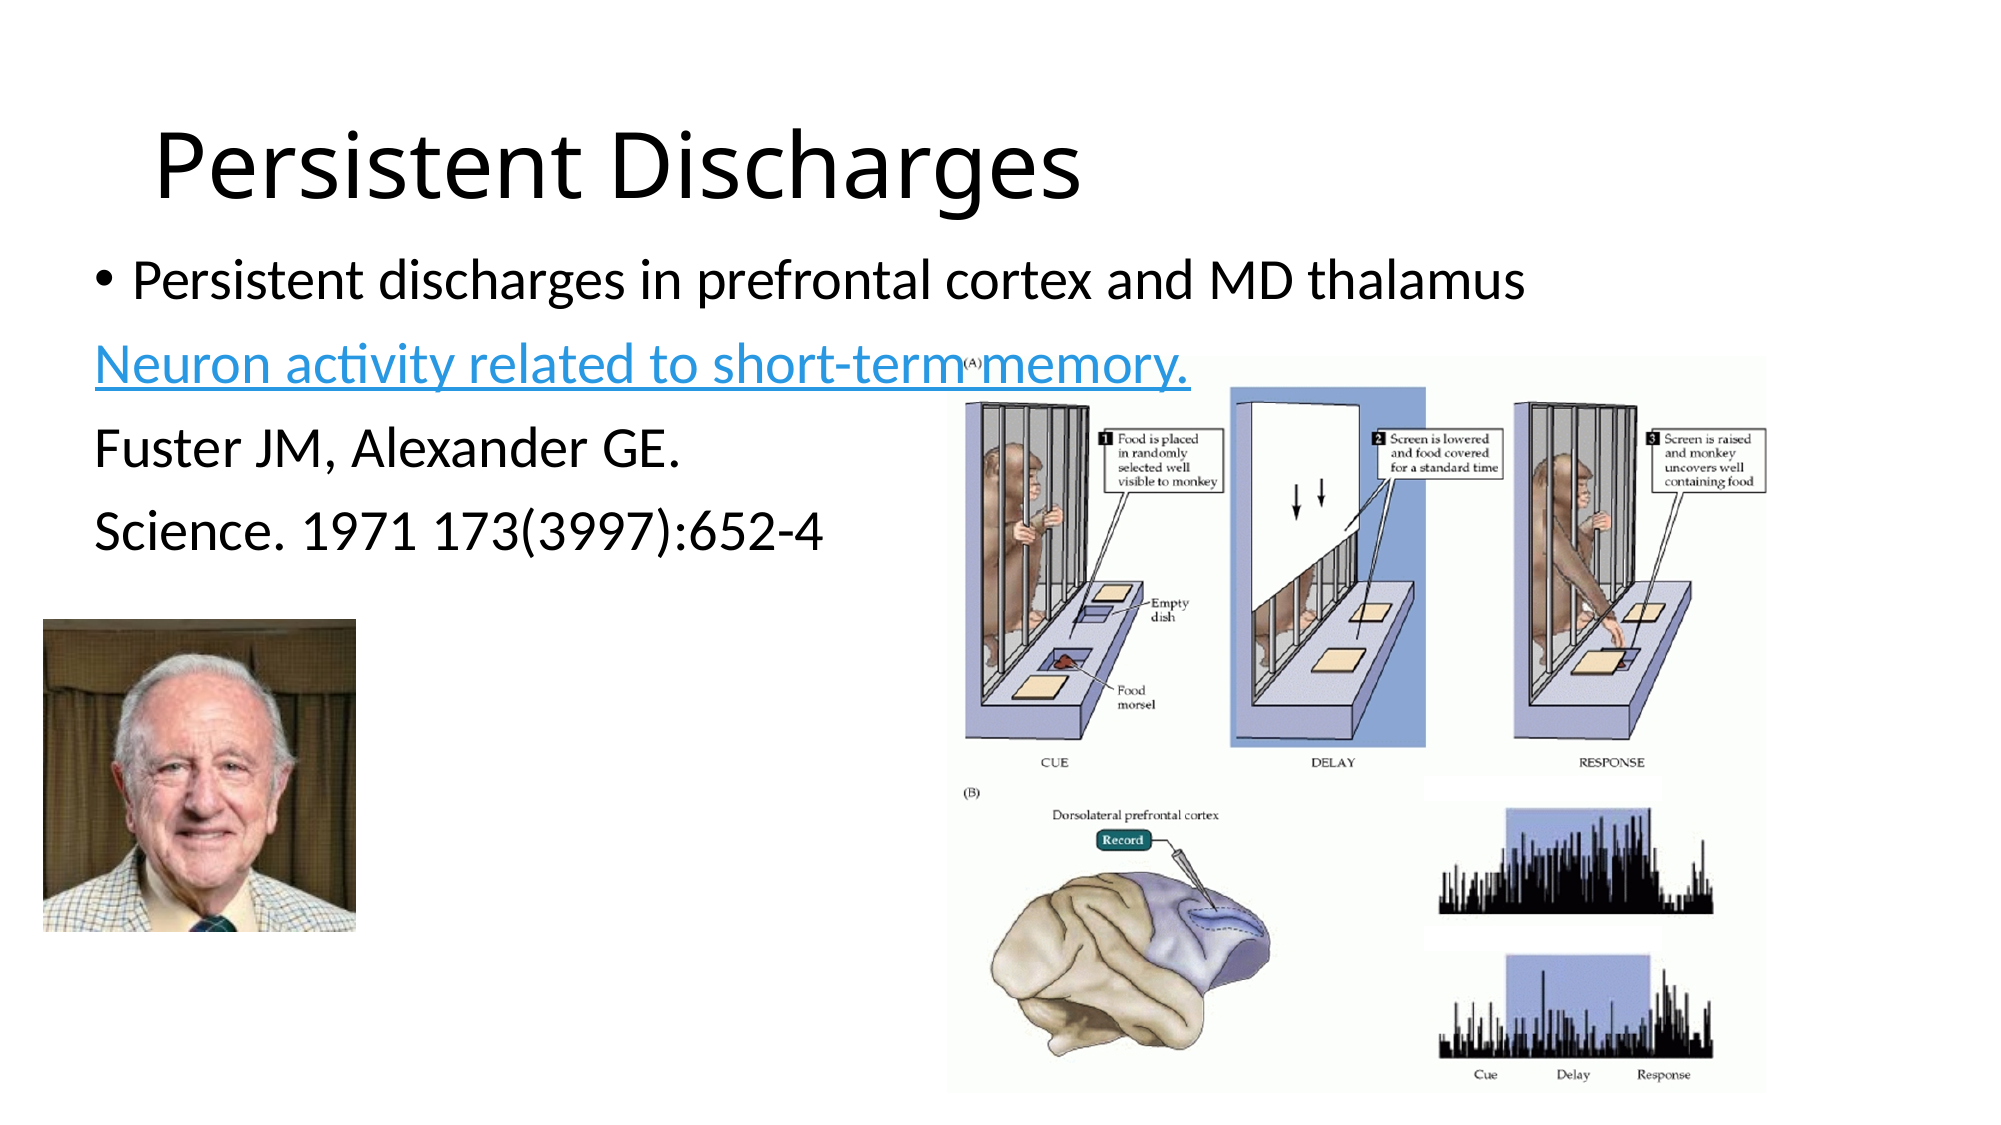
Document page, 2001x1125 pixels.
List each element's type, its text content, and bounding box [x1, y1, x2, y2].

picture [43, 619, 356, 932]
list Persistent discharges in prefrontal cortex and MD thalamus Neuron activity related to short-term memory. Fuster JM, Alexander GE. Science. 1971 173(3997):652-4 [79, 241, 1805, 956]
picture [946, 355, 1767, 1093]
title Persistent Discharges [137, 59, 1863, 278]
